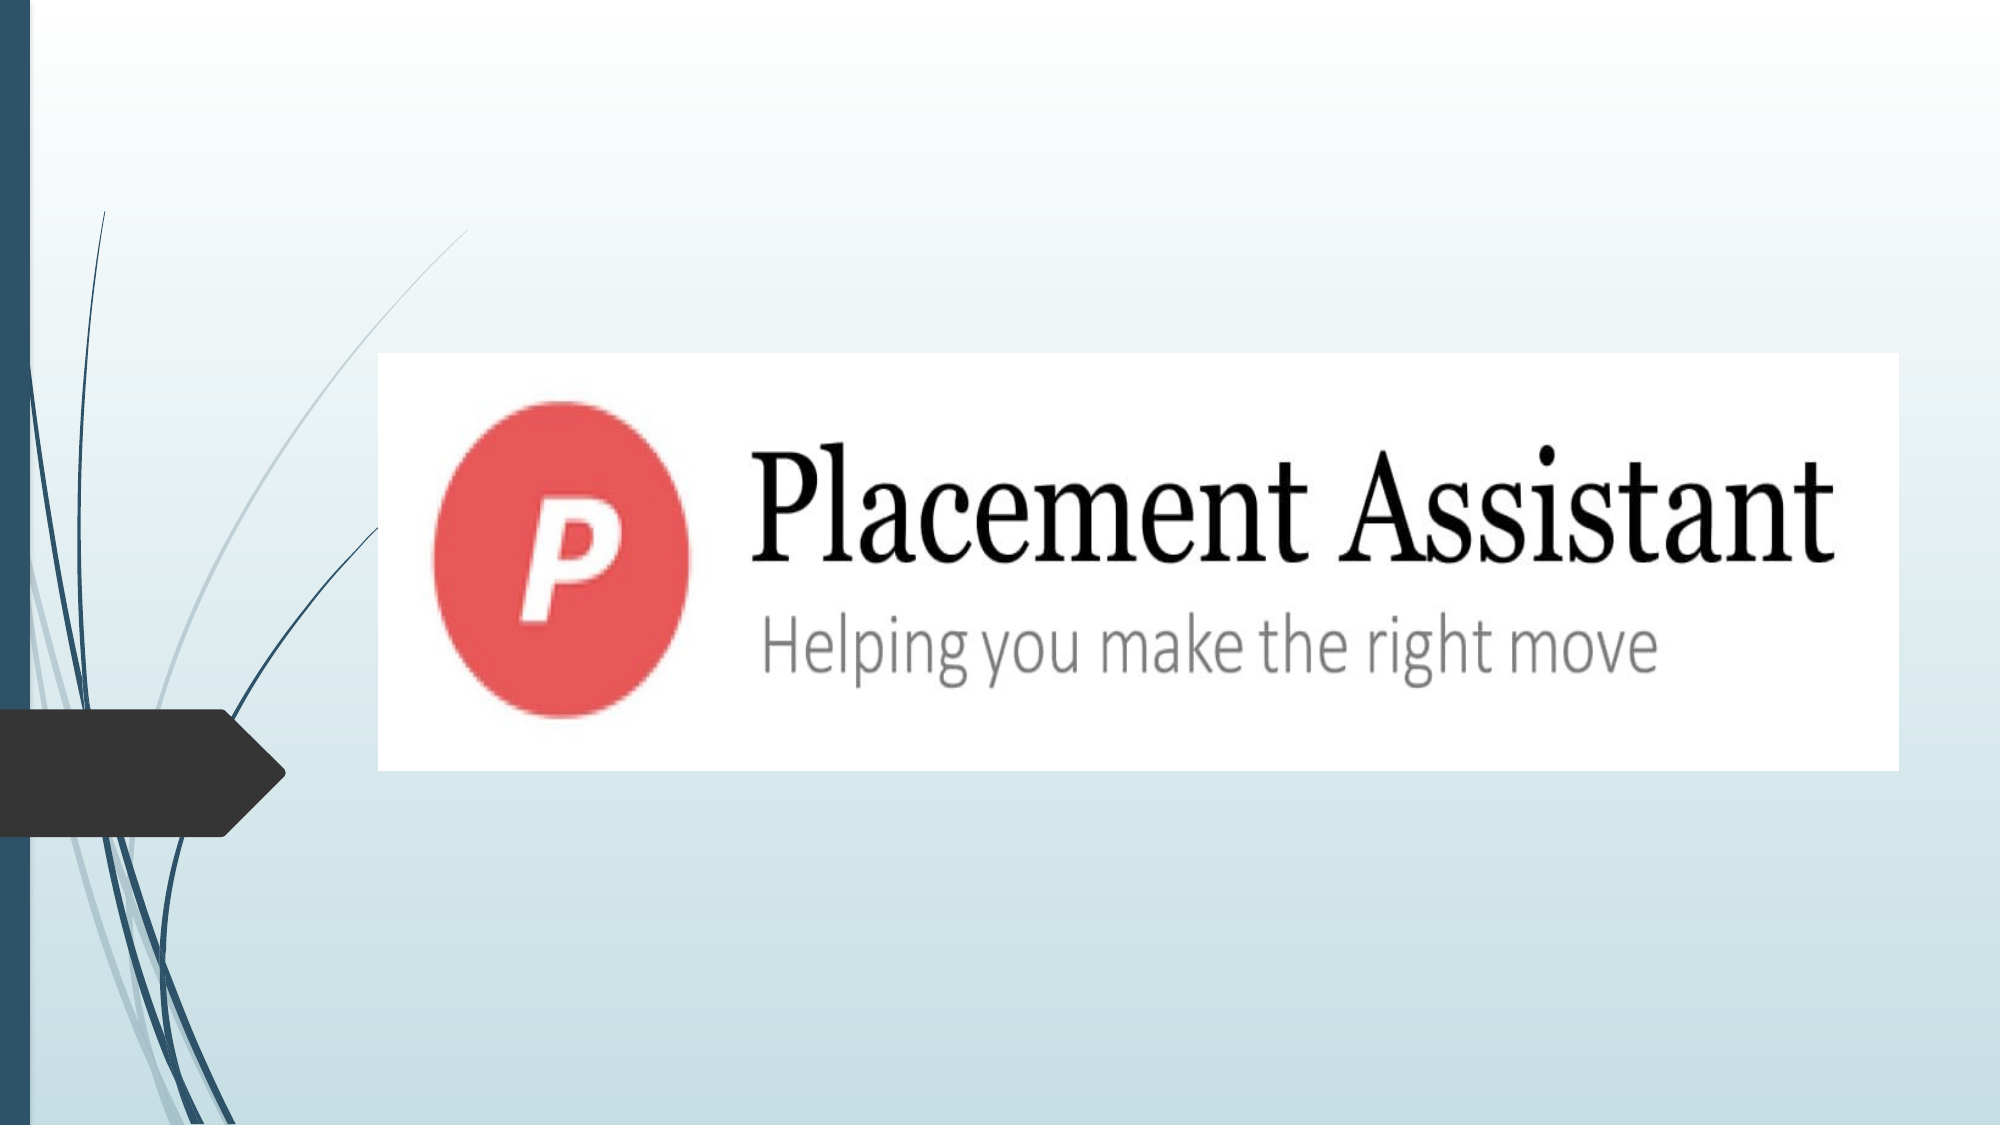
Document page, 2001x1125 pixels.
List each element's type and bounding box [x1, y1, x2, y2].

picture [378, 353, 1900, 772]
